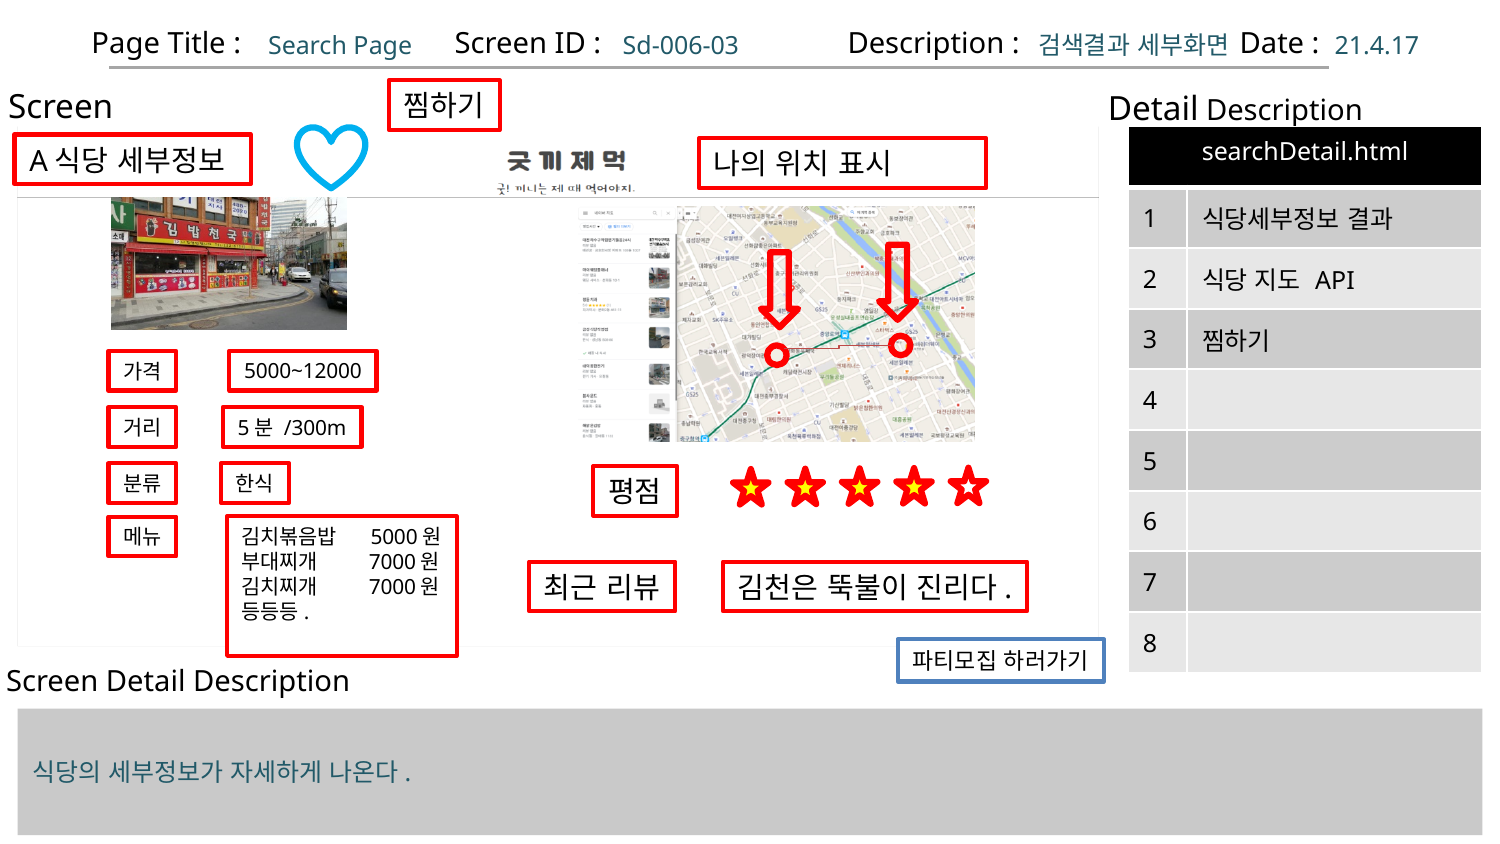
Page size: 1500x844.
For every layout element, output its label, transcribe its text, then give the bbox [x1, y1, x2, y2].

table_cell 3 [1129, 310, 1186, 368]
table_header searchDetail.html [1129, 127, 1481, 185]
text_box Page Title : [76, 16, 264, 67]
text_box 파티모집 하러가기 [896, 637, 1106, 684]
text_box Detail Description [1093, 79, 1378, 134]
table_cell [1188, 613, 1481, 672]
table_cell 찜하기 [1188, 310, 1481, 368]
table_cell 4 [1129, 370, 1186, 429]
table_cell 5 [1129, 431, 1186, 490]
table_cell [1188, 431, 1481, 490]
picture [110, 196, 347, 330]
text_box Screen [0, 77, 129, 133]
text_box Date : [1224, 16, 1335, 66]
table_cell 식당 지도 API [1188, 249, 1481, 308]
table_cell 8 [1129, 613, 1186, 672]
text_box Screen Detail Description [0, 654, 366, 705]
text_box Sd-006-03 [607, 22, 755, 66]
table_cell 6 [1129, 492, 1186, 550]
text_box 검색결과 세부화면 [1023, 22, 1245, 66]
text_box 찜하기 [387, 78, 502, 120]
text_box 21.4.17 [1319, 22, 1434, 67]
text_box 식당의 세부정보가 자세하게 나온다. [16, 707, 1484, 837]
table_cell 2 [1129, 249, 1186, 308]
table_cell 식당세부정보 결과 [1188, 190, 1481, 247]
table_cell [1188, 552, 1481, 611]
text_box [578, 138, 987, 442]
text_box Description : [832, 16, 1035, 66]
table_cell 7 [1129, 552, 1186, 611]
table_cell 1 [1129, 190, 1186, 247]
table_cell [1188, 370, 1481, 429]
text_box Search Page [253, 22, 428, 66]
table_cell [1188, 492, 1481, 550]
text_box Screen ID : [439, 16, 616, 66]
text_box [17, 121, 1099, 647]
